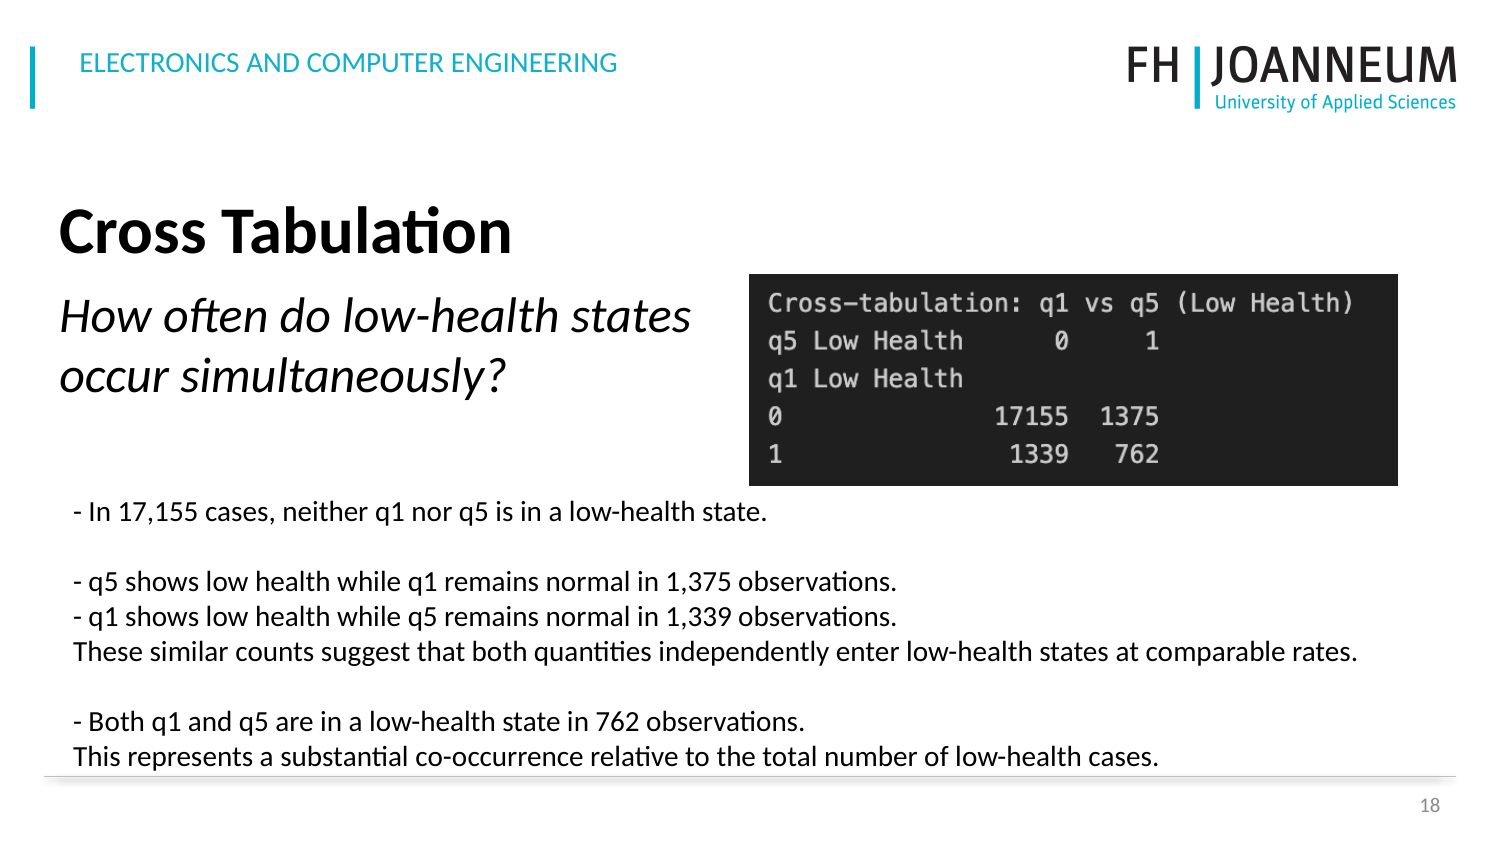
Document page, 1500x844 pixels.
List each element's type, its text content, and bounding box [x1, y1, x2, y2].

list How often do low-health states occur simultaneously? [44, 274, 738, 750]
text_box - In 17,155 cases, neither q1 nor q5 is in a low-health state. - q5 shows low health while q1 remains normal in 1,375 observations. - q1 shows low health while q5 remains normal in 1,339 observations. These similar counts suggest that both quantities independently enter low-health states at comparable rates. - Both q1 and q5 are in a low-health state in 762 observations. This represents a substantial co-occurrence relative to the total number of low-health cases. [58, 485, 1375, 844]
title Cross Tabulation [44, 134, 1456, 275]
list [749, 274, 1398, 486]
picture [0, 16, 1500, 124]
slide_number 18 [1375, 782, 1456, 827]
